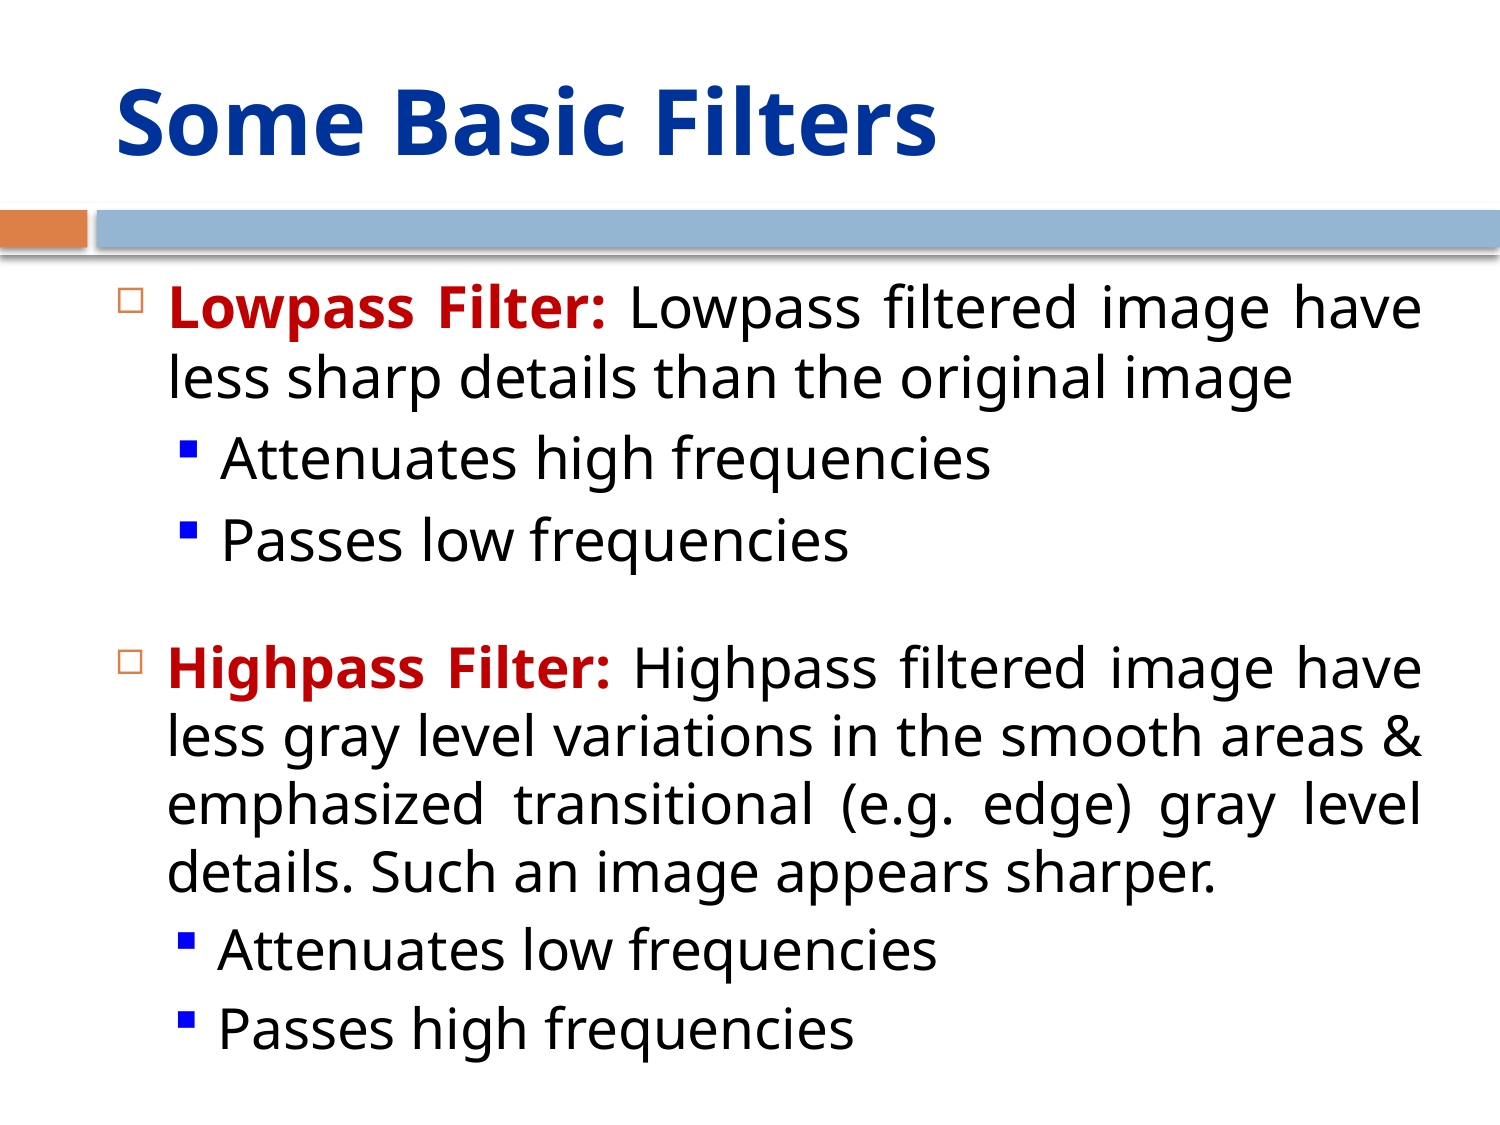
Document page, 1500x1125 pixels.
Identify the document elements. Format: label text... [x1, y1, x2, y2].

text_box Highpass Filter: Highpass filtered image have less gray level variations in the smooth areas & emphasized transitional (e.g. edge) gray level details. Such an image appears sharper. Attenuates low frequencies Passes high frequencies [100, 624, 1438, 1125]
title Some Basic Filters [100, 37, 1438, 200]
list Lowpass Filter: Lowpass filtered image have less sharp details than the original image Attenuates high frequencies Passes low frequencies [100, 262, 1438, 624]
